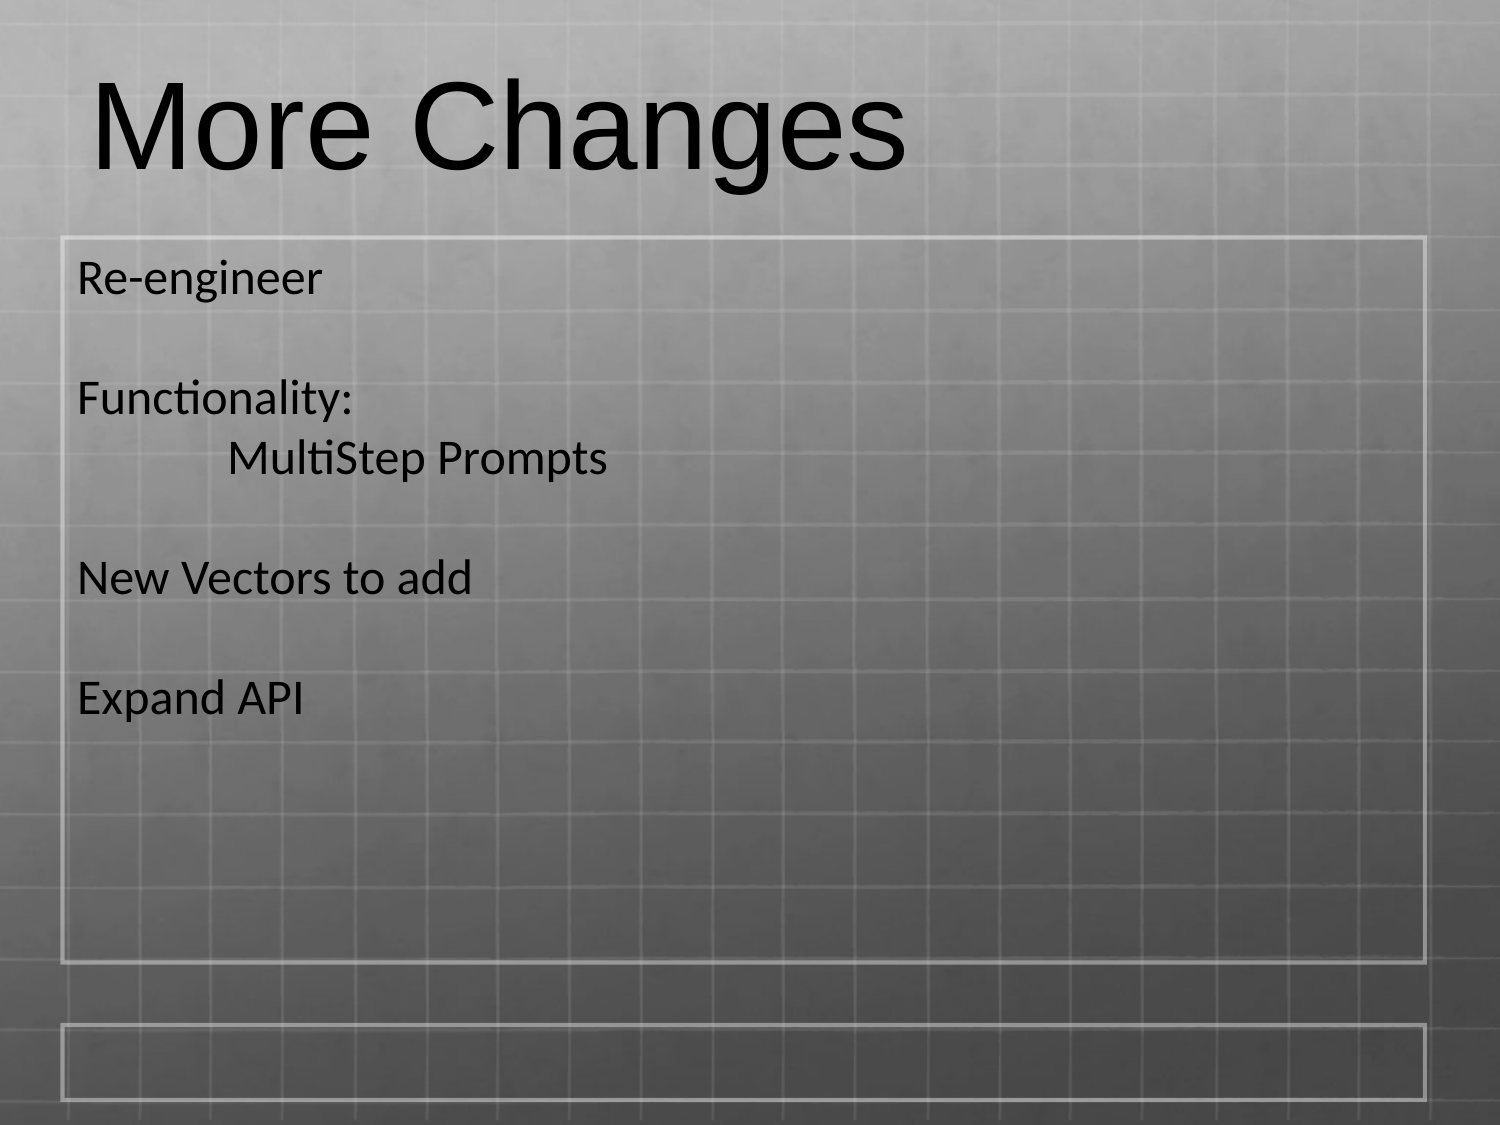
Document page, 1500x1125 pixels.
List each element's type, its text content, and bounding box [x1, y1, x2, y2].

picture [0, 0, 1500, 1125]
text_box More Changes [74, 37, 1438, 203]
text_box Re-engineer Functionality: MultiStep Prompts New Vectors to add Expand API [60, 235, 1427, 965]
text_box [60, 1022, 1427, 1103]
